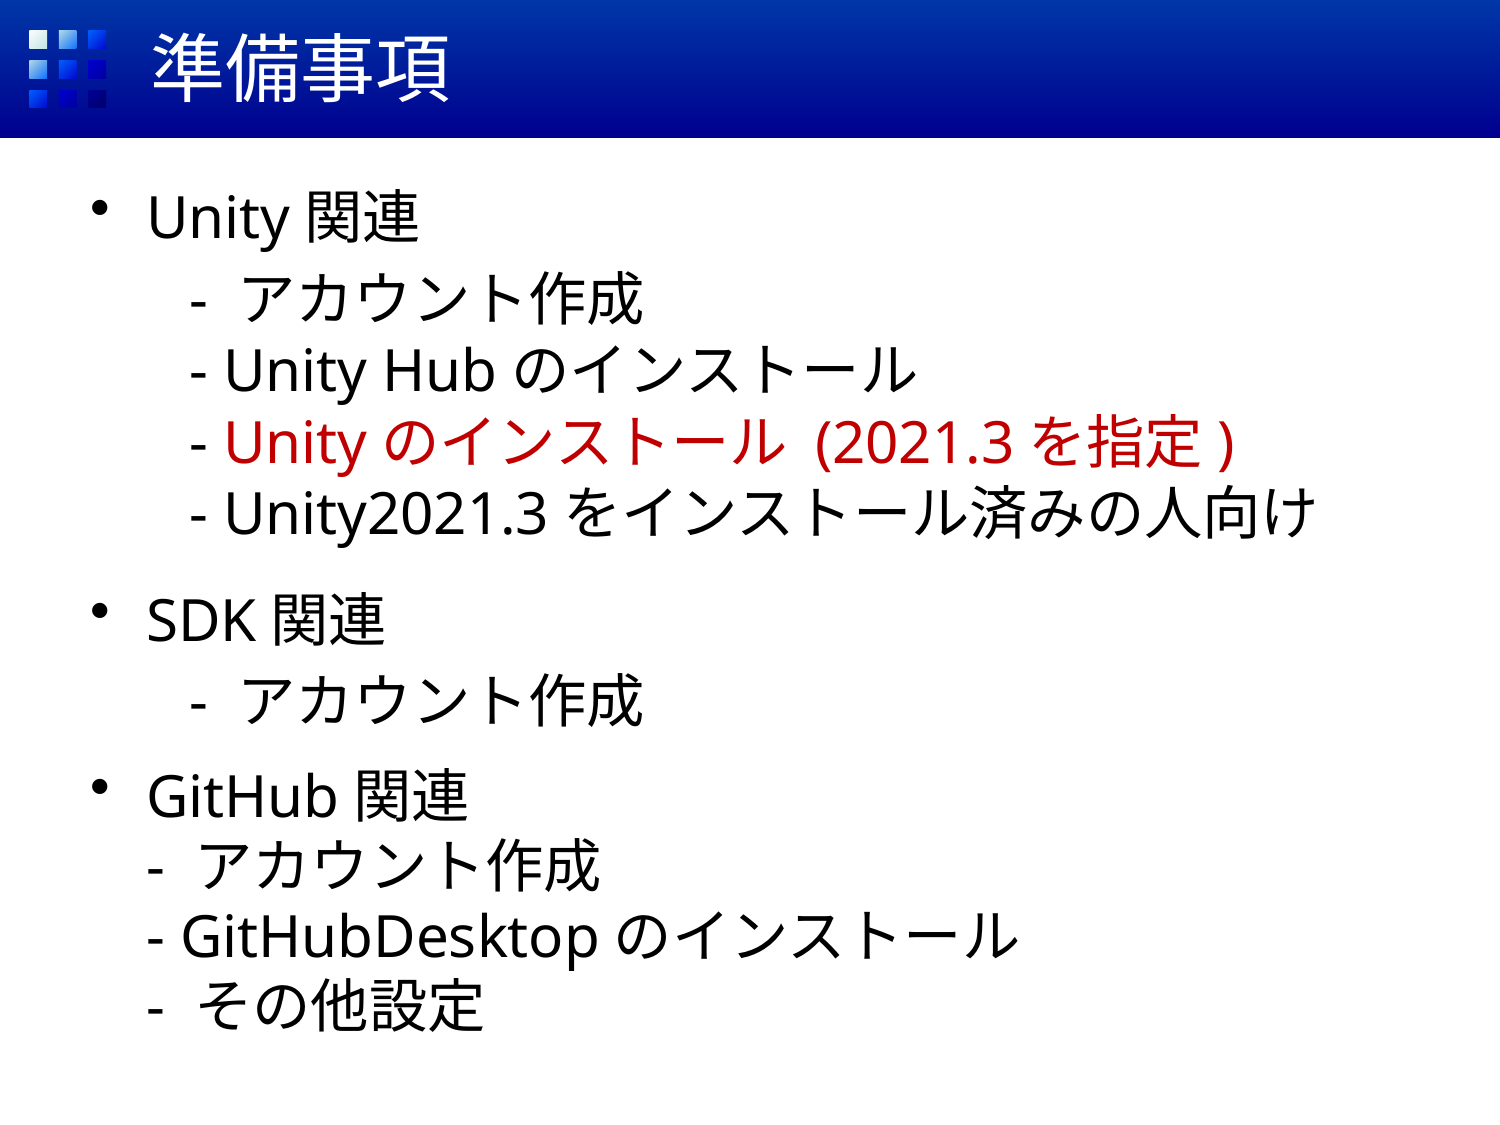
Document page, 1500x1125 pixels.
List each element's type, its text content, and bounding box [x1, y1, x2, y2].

list Unity関連 - アカウント作成 - Unity Hubのインストール - Unityのインストール (2021.3を指定) - Unity2021.3をインストール済みの人向け SDK関連 - アカウント作成 GitHub関連 - アカウント作成 - GitHubDesktopのインストール - その他設定 [75, 172, 1425, 1094]
title 準備事項 [135, 19, 1459, 114]
